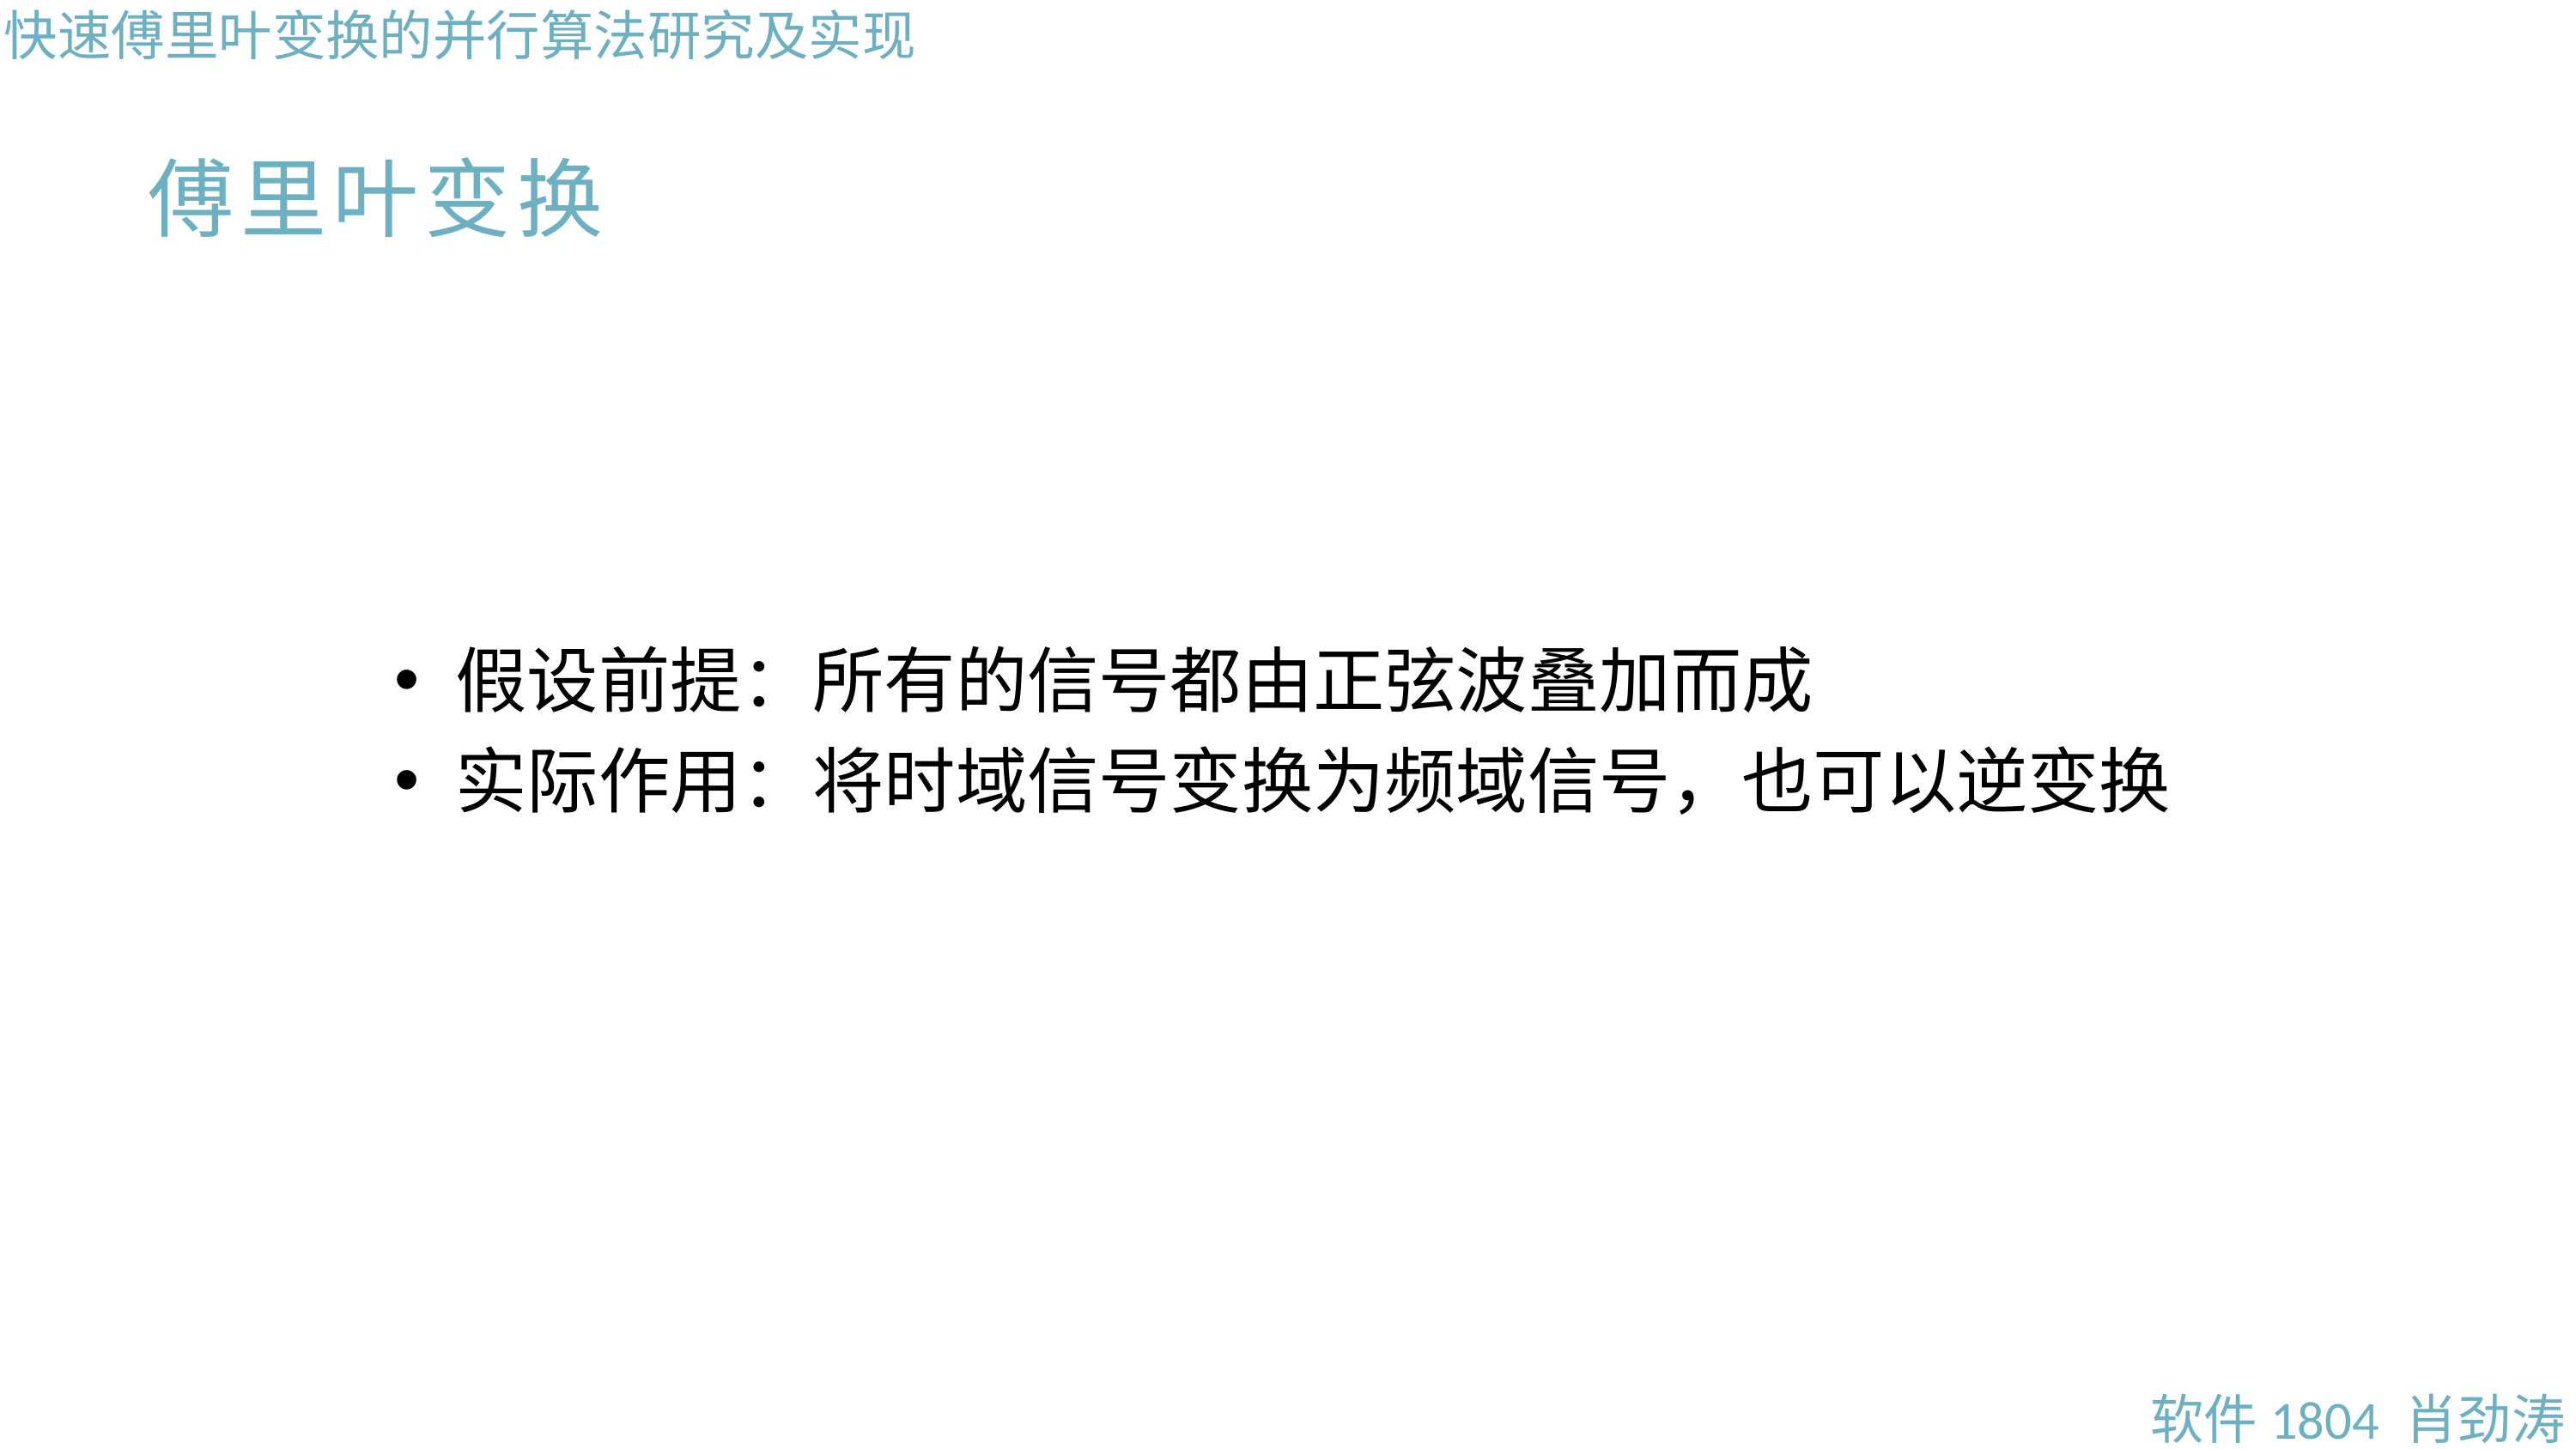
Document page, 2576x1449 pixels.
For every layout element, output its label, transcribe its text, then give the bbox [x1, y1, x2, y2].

text_box 傅里叶变换 [144, 149, 607, 248]
text_box 假设前提：所有的信号都由正弦波叠加而成 实际作用：将时域信号变换为频域信号，也可以逆变换 [333, 621, 2243, 822]
text_box 软件1804 肖劲涛 [2140, 1374, 2576, 1449]
text_box 快速傅里叶变换的并行算法研究及实现 [0, 0, 920, 66]
